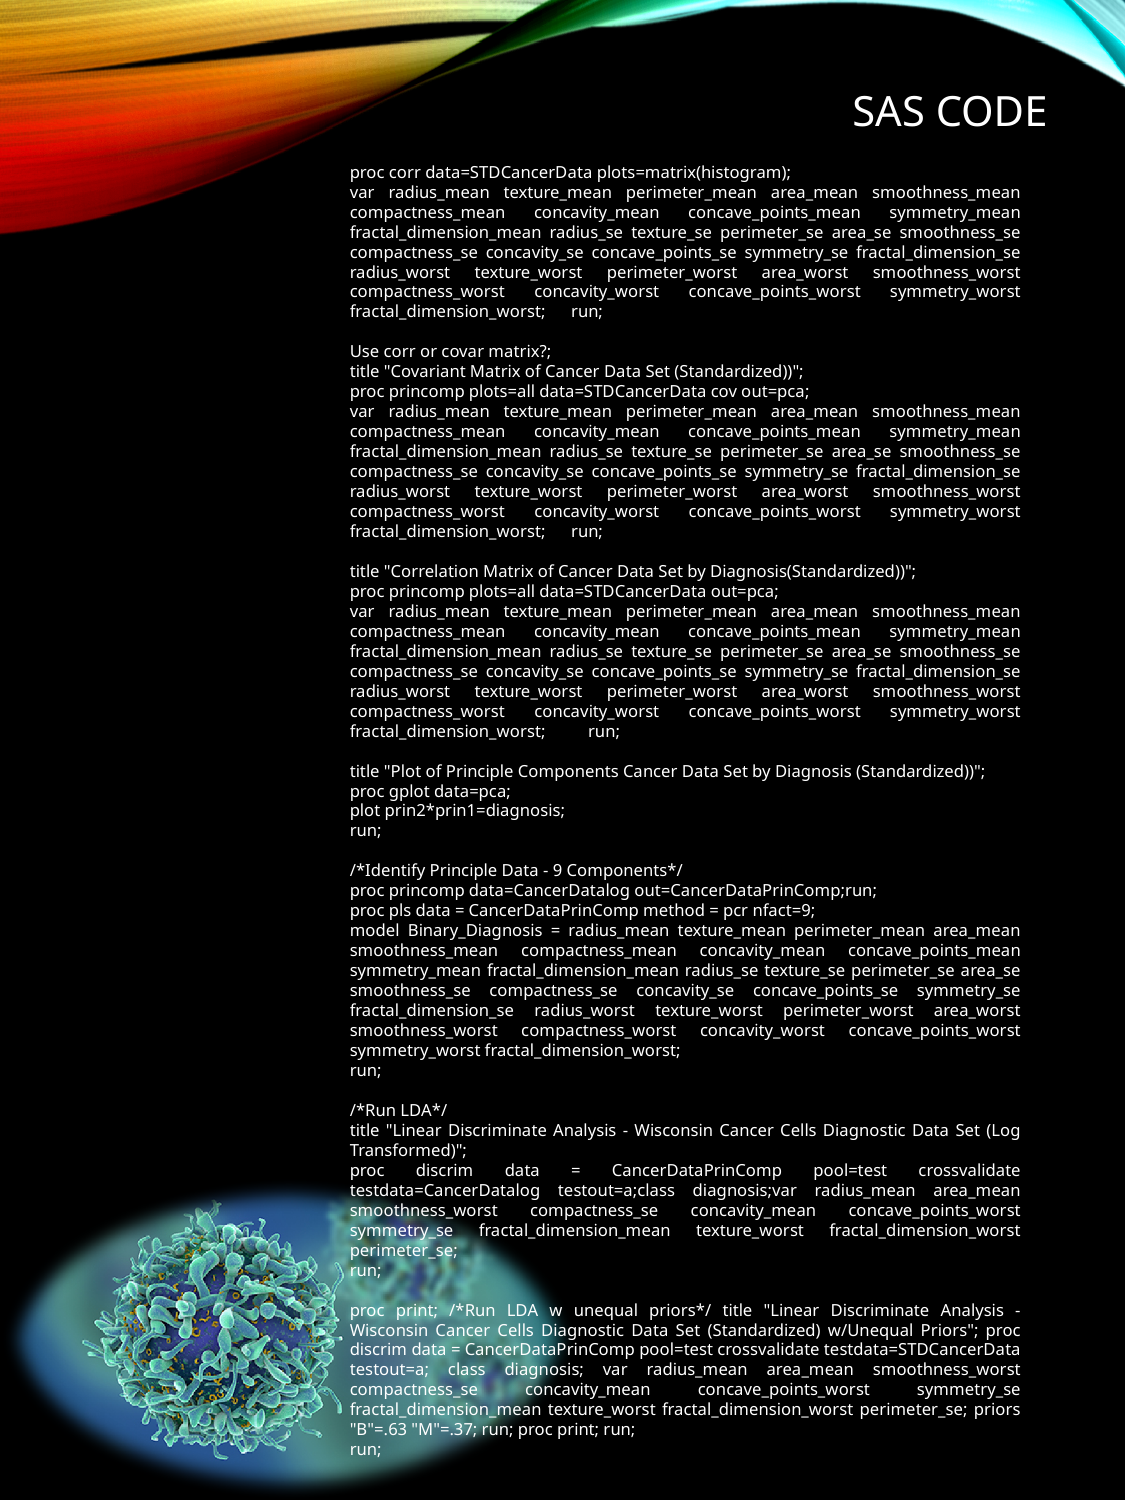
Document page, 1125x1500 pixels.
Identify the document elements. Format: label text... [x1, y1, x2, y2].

picture [0, 0, 1125, 237]
title Sas code [268, 98, 1063, 127]
list proc corr data=STDCancerData plots=matrix(histogram); var radius_mean texture_mean perimeter_mean area_mean smoothness_mean compactness_mean concavity_mean concave_points_mean symmetry_mean fractal_dimension_mean radius_se texture_se perimeter_se area_se smoothness_se compactness_se concavity_se concave_points_se symmetry_se fractal_dimension_se radius_worst texture_worst perimeter_worst area_worst smoothness_worst compactness_worst concavity_worst concave_points_worst symmetry_worst fractal_dimension_worst; run; Use corr or covar matrix?; title "Covariant Matrix of Cancer Data Set (Standardized))"; proc princomp plots=all data=STDCancerData cov out=pca; var radius_mean texture_mean perimeter_mean area_mean smoothness_mean compactness_mean concavity_mean concave_points_mean symmetry_mean fractal_dimension_mean radius_se texture_se perimeter_se area_se smoothness_se compactness_se concavity_se concave_points_se symmetry_se fractal_dimension_se radius_worst texture_worst perimeter_worst area_worst smoothness_worst compactness_worst concavity_worst concave_points_worst symmetry_worst fractal_dimension_worst; run; title "Correlation Matrix of Cancer Data Set by Diagnosis(Standardized))"; proc princomp plots=all data=STDCancerData out=pca; var radius_mean texture_mean perimeter_mean area_mean smoothness_mean compactness_mean concavity_mean concave_points_mean symmetry_mean fractal_dimension_mean radius_se texture_se perimeter_se area_se smoothness_se compactness_se concavity_se concave_points_se symmetry_se fractal_dimension_se radius_worst texture_worst perimeter_worst area_worst smoothness_worst compactness_worst concavity_worst concave_points_worst symmetry_worst fractal_dimension_worst; run; title "Plot of Principle Components Cancer Data Set by Diagnosis (Standardized))"; proc gplot data=pca; plot prin2*prin1=diagnosis; run; /*Identify Principle Data - 9 Components*/ proc princomp data=CancerDatalog out=CancerDataPrinComp;run; proc pls data = CancerDataPrinComp method = pcr nfact=9; model Binary_Diagnosis = radius_mean texture_mean perimeter_mean area_mean smoothness_mean compactness_mean concavity_mean concave_points_mean symmetry_mean fractal_dimension_mean radius_se texture_se perimeter_se area_se smoothness_se compactness_se concavity_se concave_points_se symmetry_se fractal_dimension_se radius_worst texture_worst perimeter_worst area_worst smoothness_worst compactness_worst concavity_worst concave_points_worst symmetry_worst fractal_dimension_worst; run; /*Run LDA*/ title "Linear Discriminate Analysis - Wisconsin Cancer Cells Diagnostic Data Set (Log Transformed)"; proc discrim data = CancerDataPrinComp pool=test crossvalidate testdata=CancerDatalog testout=a;class diagnosis;var radius_mean area_mean smoothness_worst compactness_se concavity_mean concave_points_worst symmetry_se fractal_dimension_mean texture_worst fractal_dimension_worst perimeter_se; run; proc print; /*Run LDA w unequal priors*/ title "Linear Discriminate Analysis - Wisconsin Cancer Cells Diagnostic Data Set (Standardized) w/Unequal Priors"; proc discrim data = CancerDataPrinComp pool=test crossvalidate testdata=STDCancerData testout=a; class diagnosis; var radius_mean area_mean smoothness_worst compactness_se concavity_mean concave_points_worst symmetry_se fractal_dimension_mean texture_worst fractal_dimension_worst perimeter_se; priors "B"=.63 "M"=.37; run; proc print; run; run; [334, 134, 1037, 1327]
picture [0, 1177, 579, 1500]
